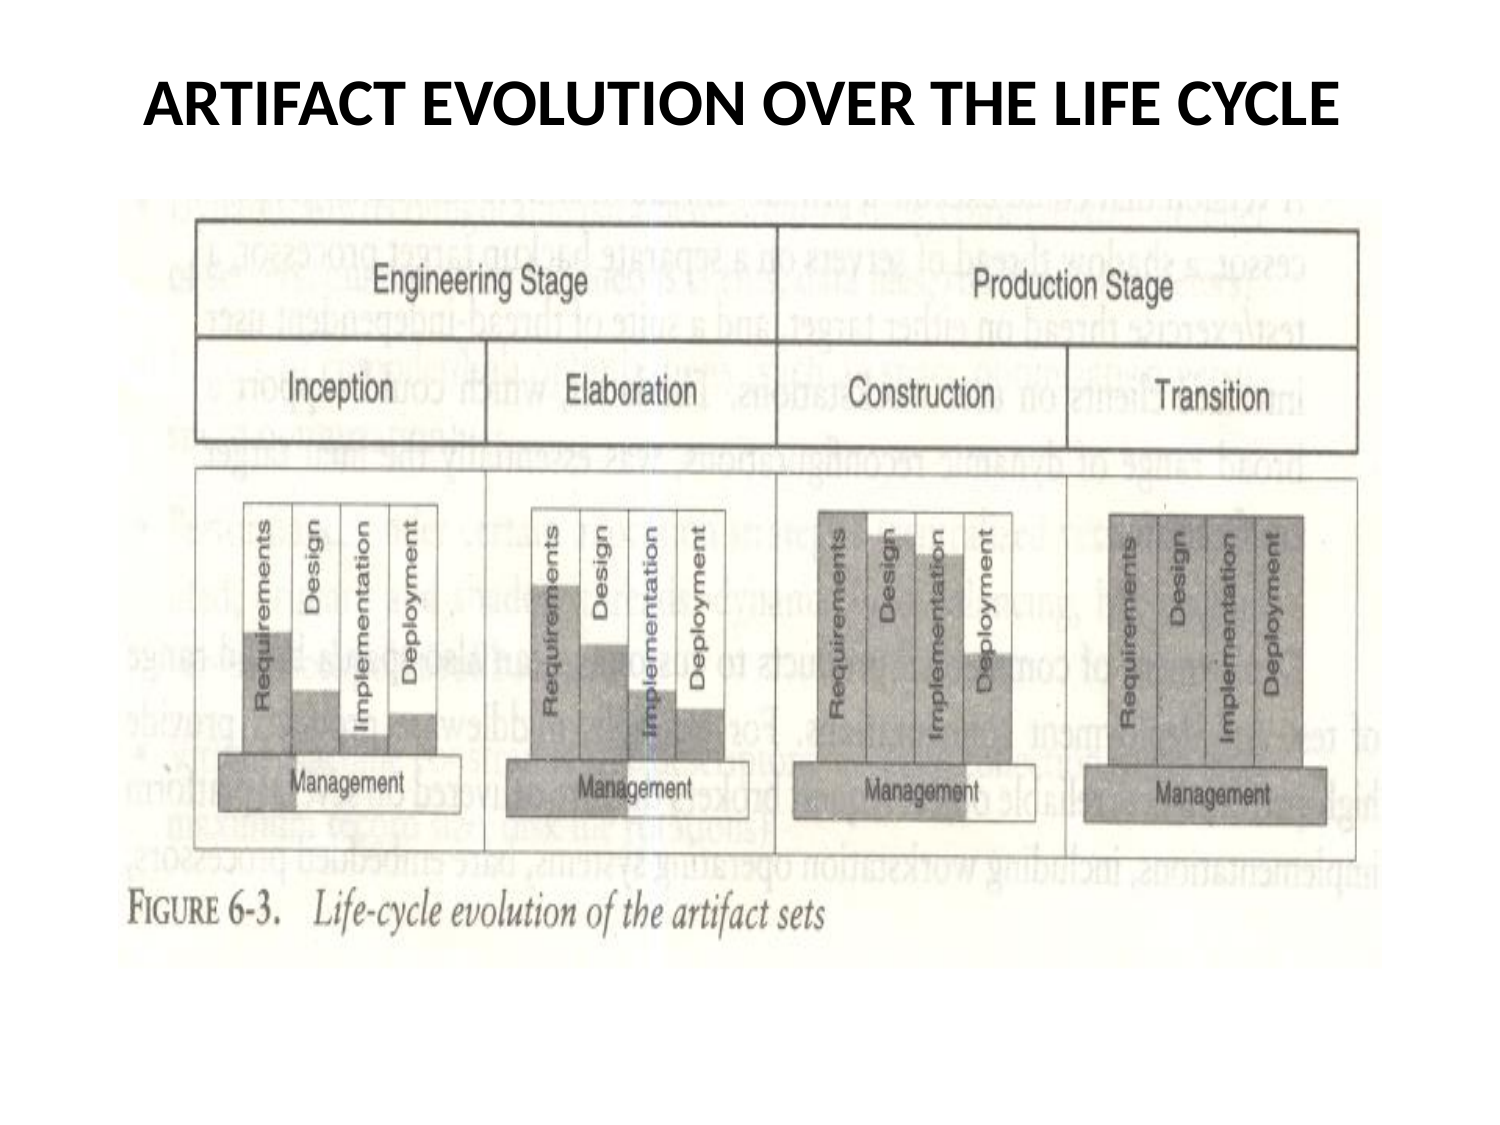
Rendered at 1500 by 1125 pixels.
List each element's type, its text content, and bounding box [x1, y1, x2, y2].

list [118, 199, 1382, 1076]
title ARTIFACT EVOLUTION OVER THE LIFE CYCLE [75, 45, 1425, 233]
